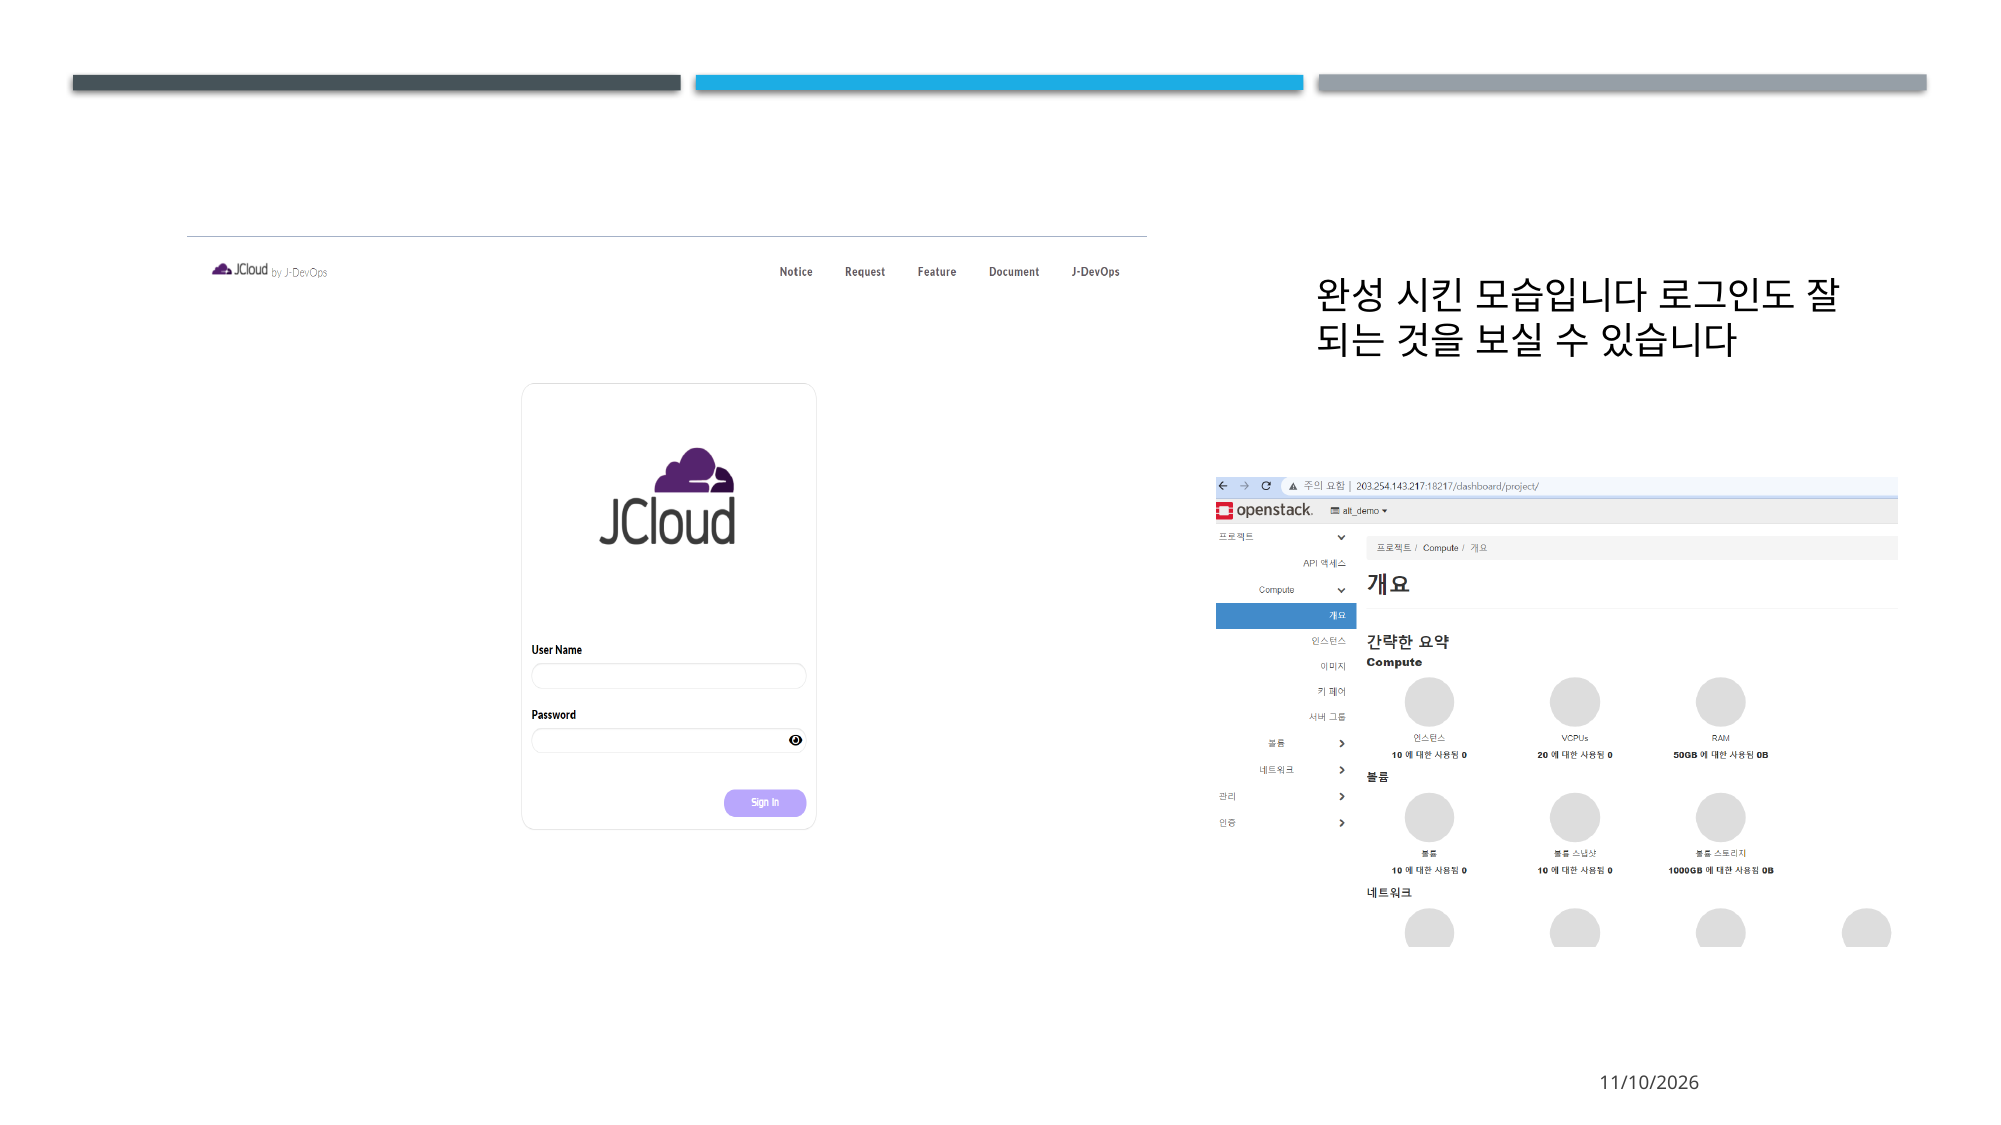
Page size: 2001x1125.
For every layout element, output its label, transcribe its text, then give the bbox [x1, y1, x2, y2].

text_box 완성 시킨 모습입니다 로그인도 잘 되는 것을 보실 수 있습니다 [1302, 264, 1878, 370]
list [186, 235, 1147, 833]
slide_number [1247, 1053, 1715, 1114]
picture [1216, 477, 1898, 947]
